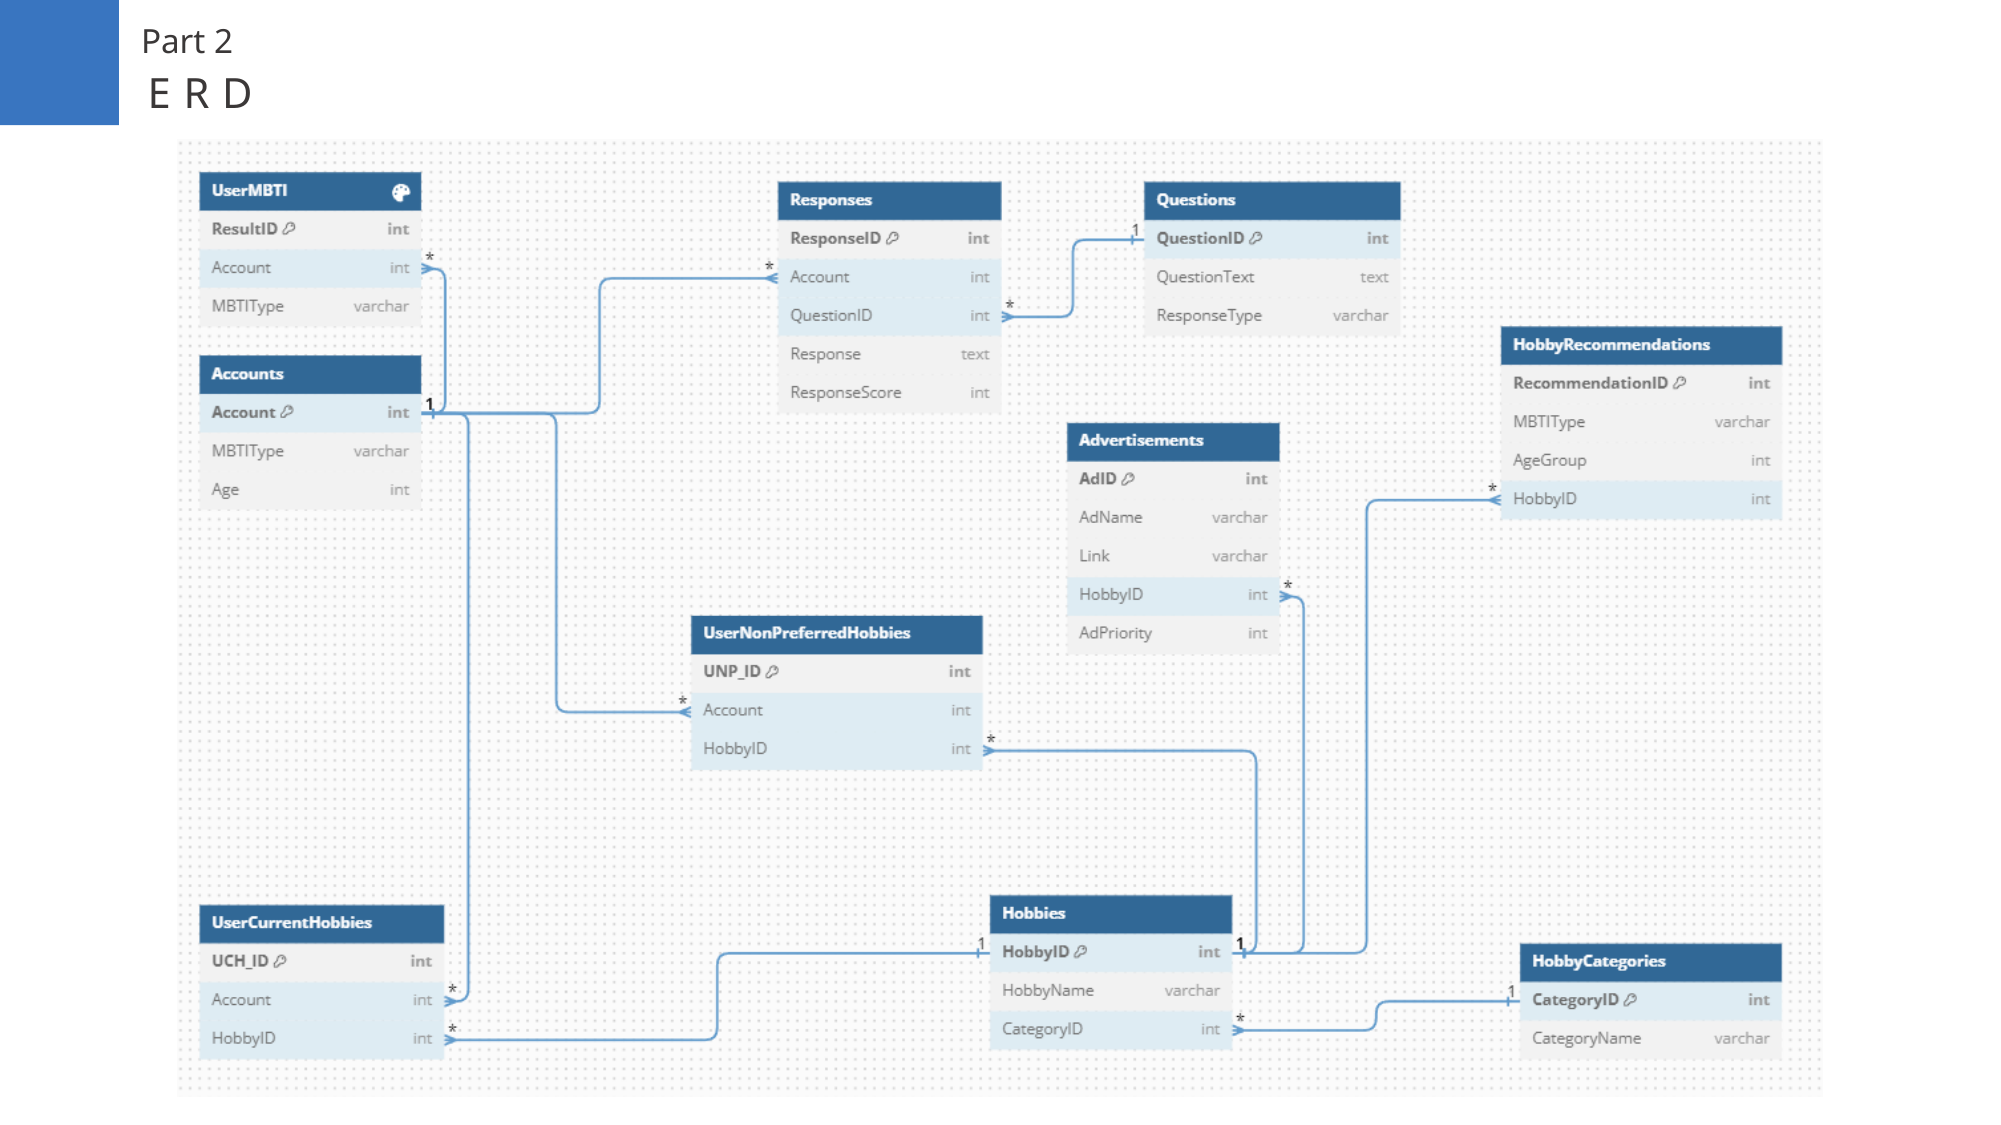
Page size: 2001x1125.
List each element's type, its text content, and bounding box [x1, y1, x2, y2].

picture [177, 139, 1823, 1097]
text_box [0, 0, 120, 126]
text_box Part 2 [126, 12, 248, 68]
text_box ERD [132, 59, 268, 125]
